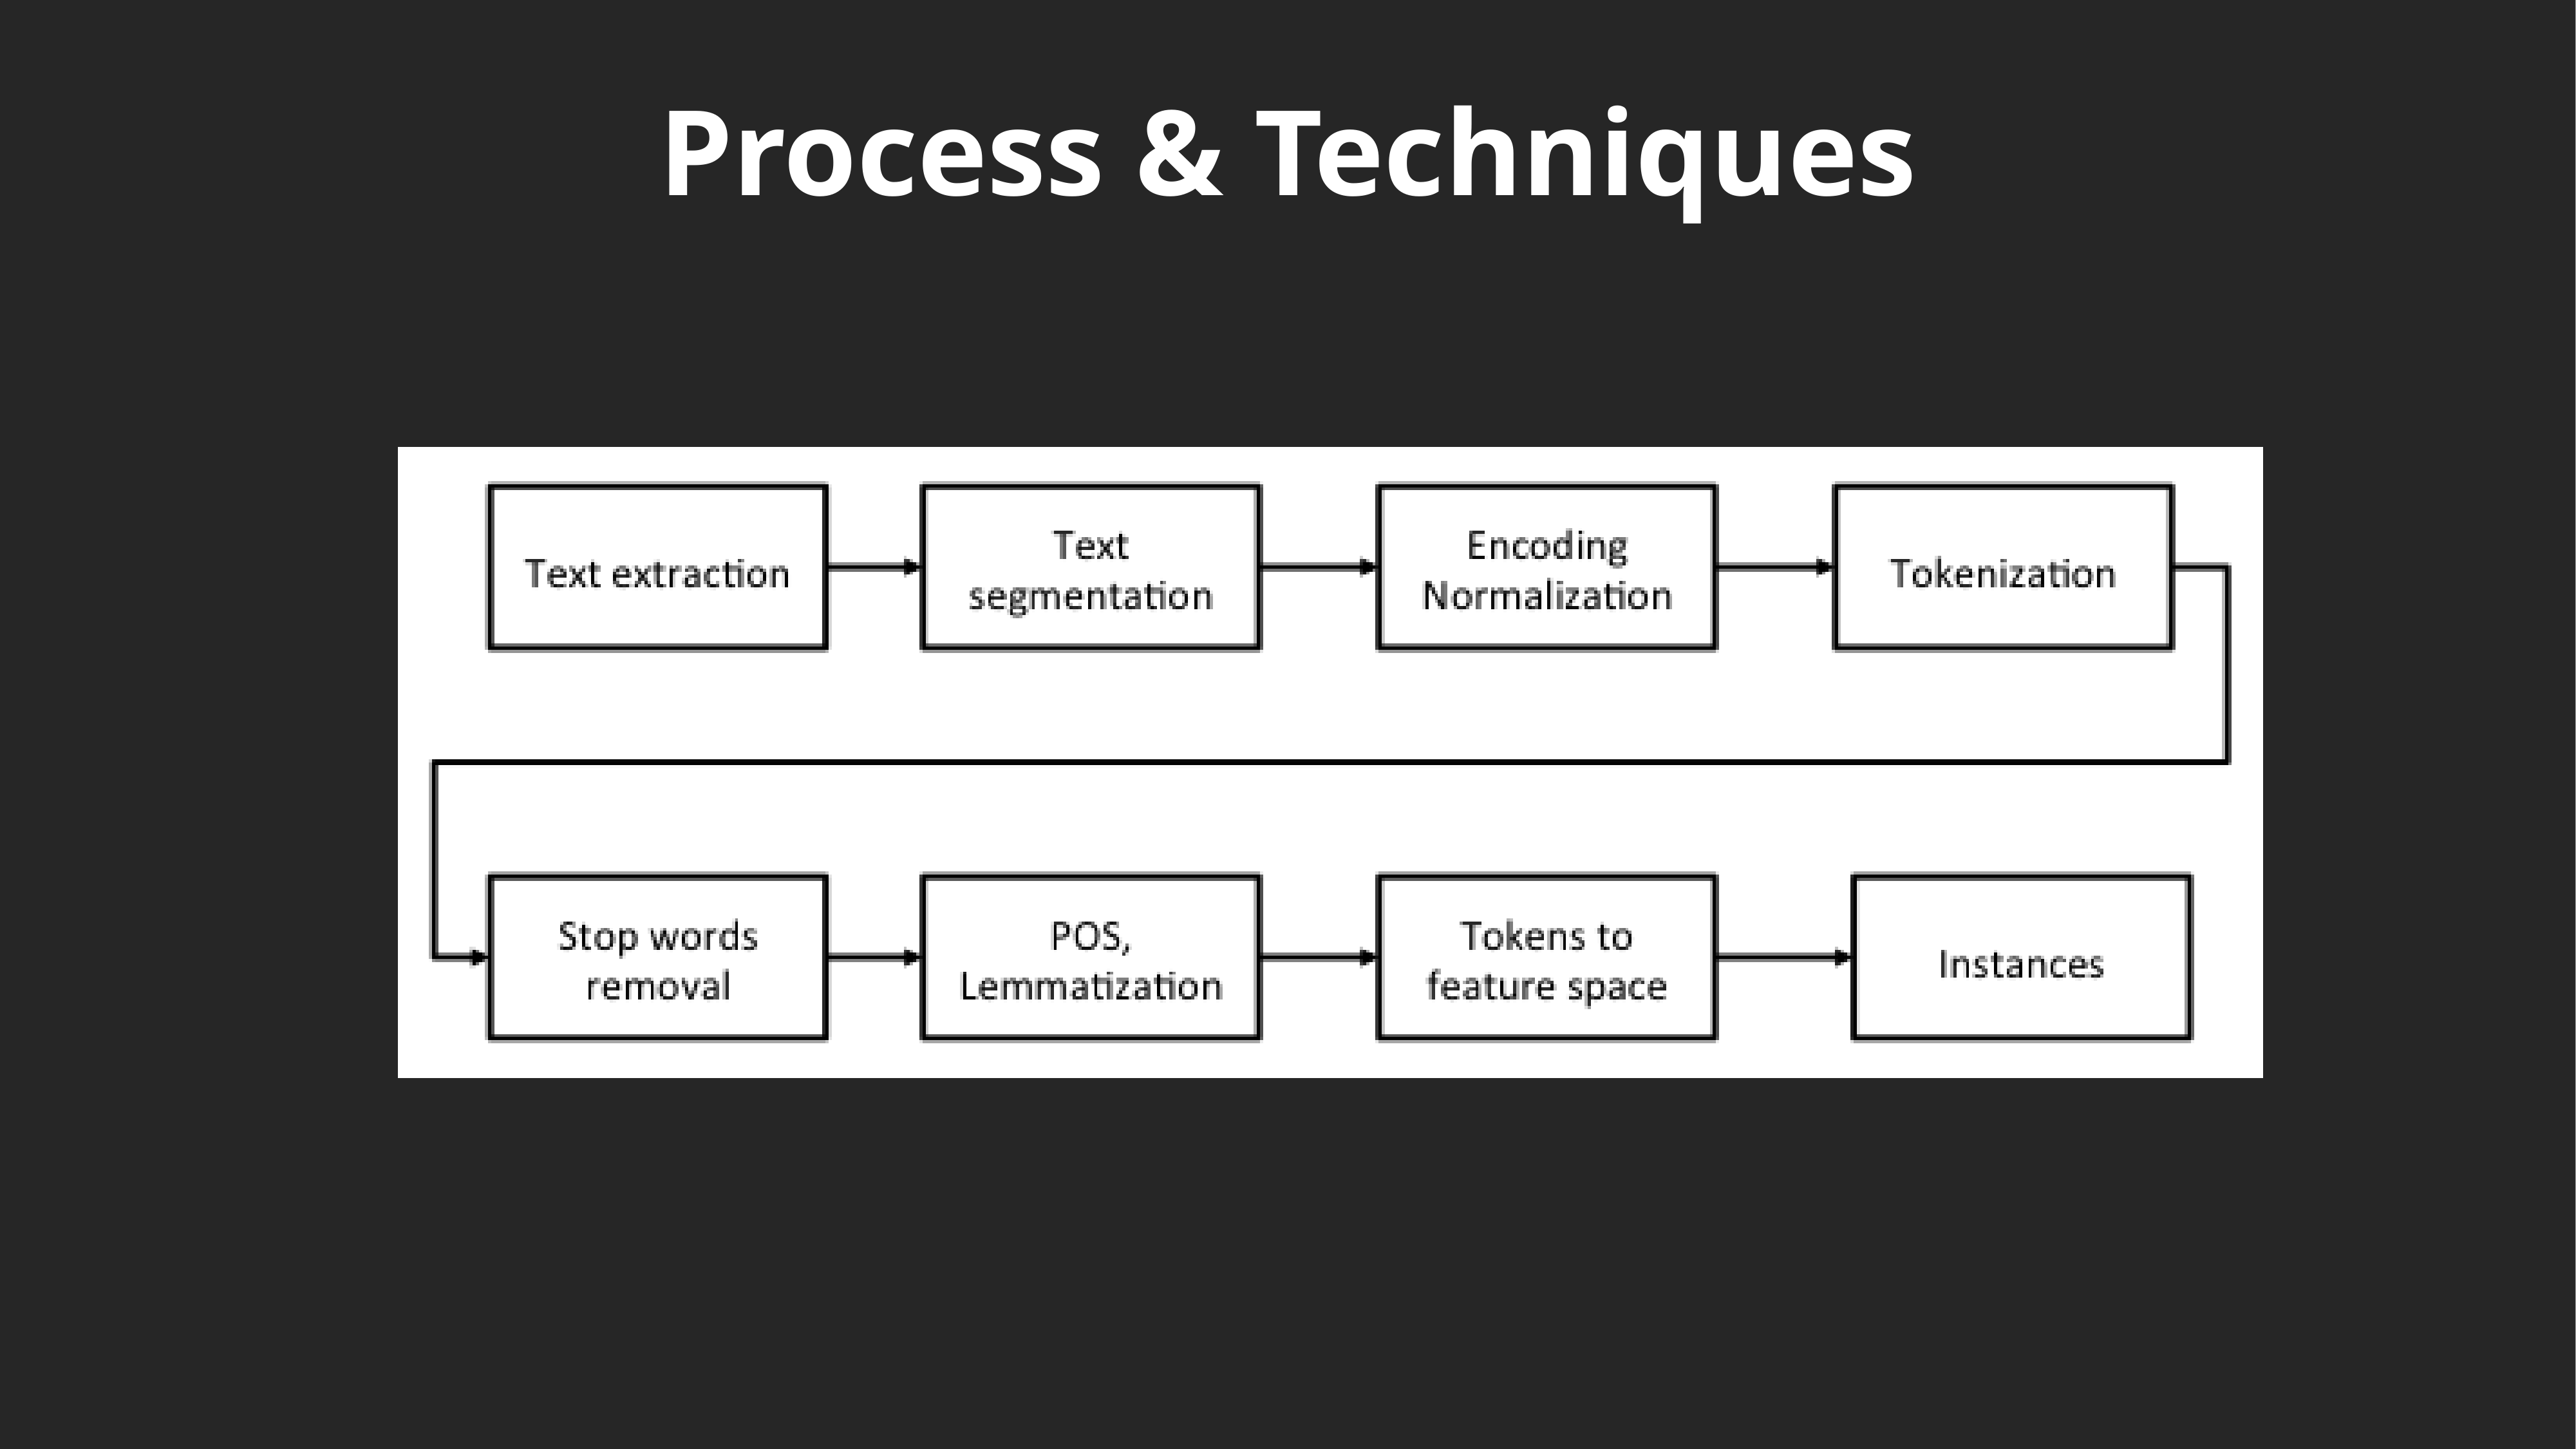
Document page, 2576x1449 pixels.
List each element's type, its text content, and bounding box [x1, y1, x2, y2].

title Process & Techniques [129, 72, 2447, 314]
picture [398, 446, 2263, 1079]
